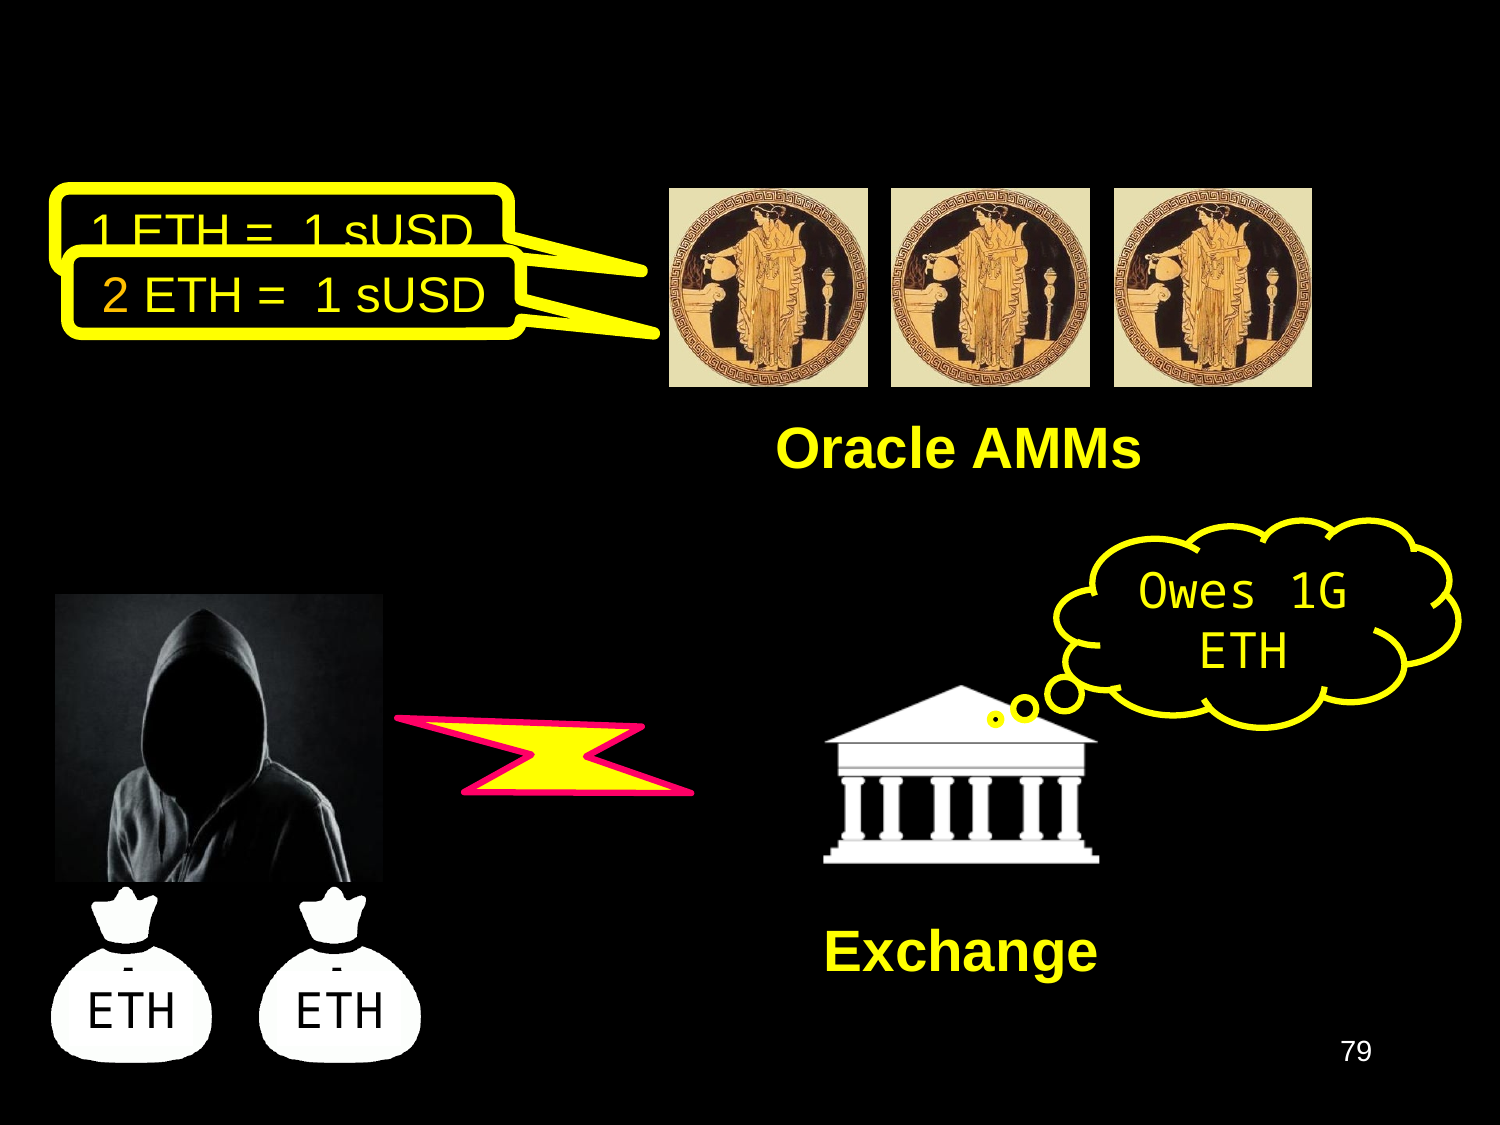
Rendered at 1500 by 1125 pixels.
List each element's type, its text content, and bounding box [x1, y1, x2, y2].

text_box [42, 886, 220, 1063]
text_box 2 ETH = 1 sUSD [67, 250, 654, 334]
picture [668, 187, 868, 388]
picture [55, 594, 383, 883]
text_box [397, 717, 692, 794]
picture [891, 187, 1090, 388]
picture [1113, 187, 1313, 388]
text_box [806, 623, 1117, 992]
text_box Oracle AMMs [760, 402, 1158, 488]
text_box 1 ETH = 1 sUSD [55, 188, 642, 272]
slide_number 79 [1074, 1024, 1388, 1101]
text_box Owes 1G ETH [1056, 520, 1459, 728]
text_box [251, 886, 428, 1063]
